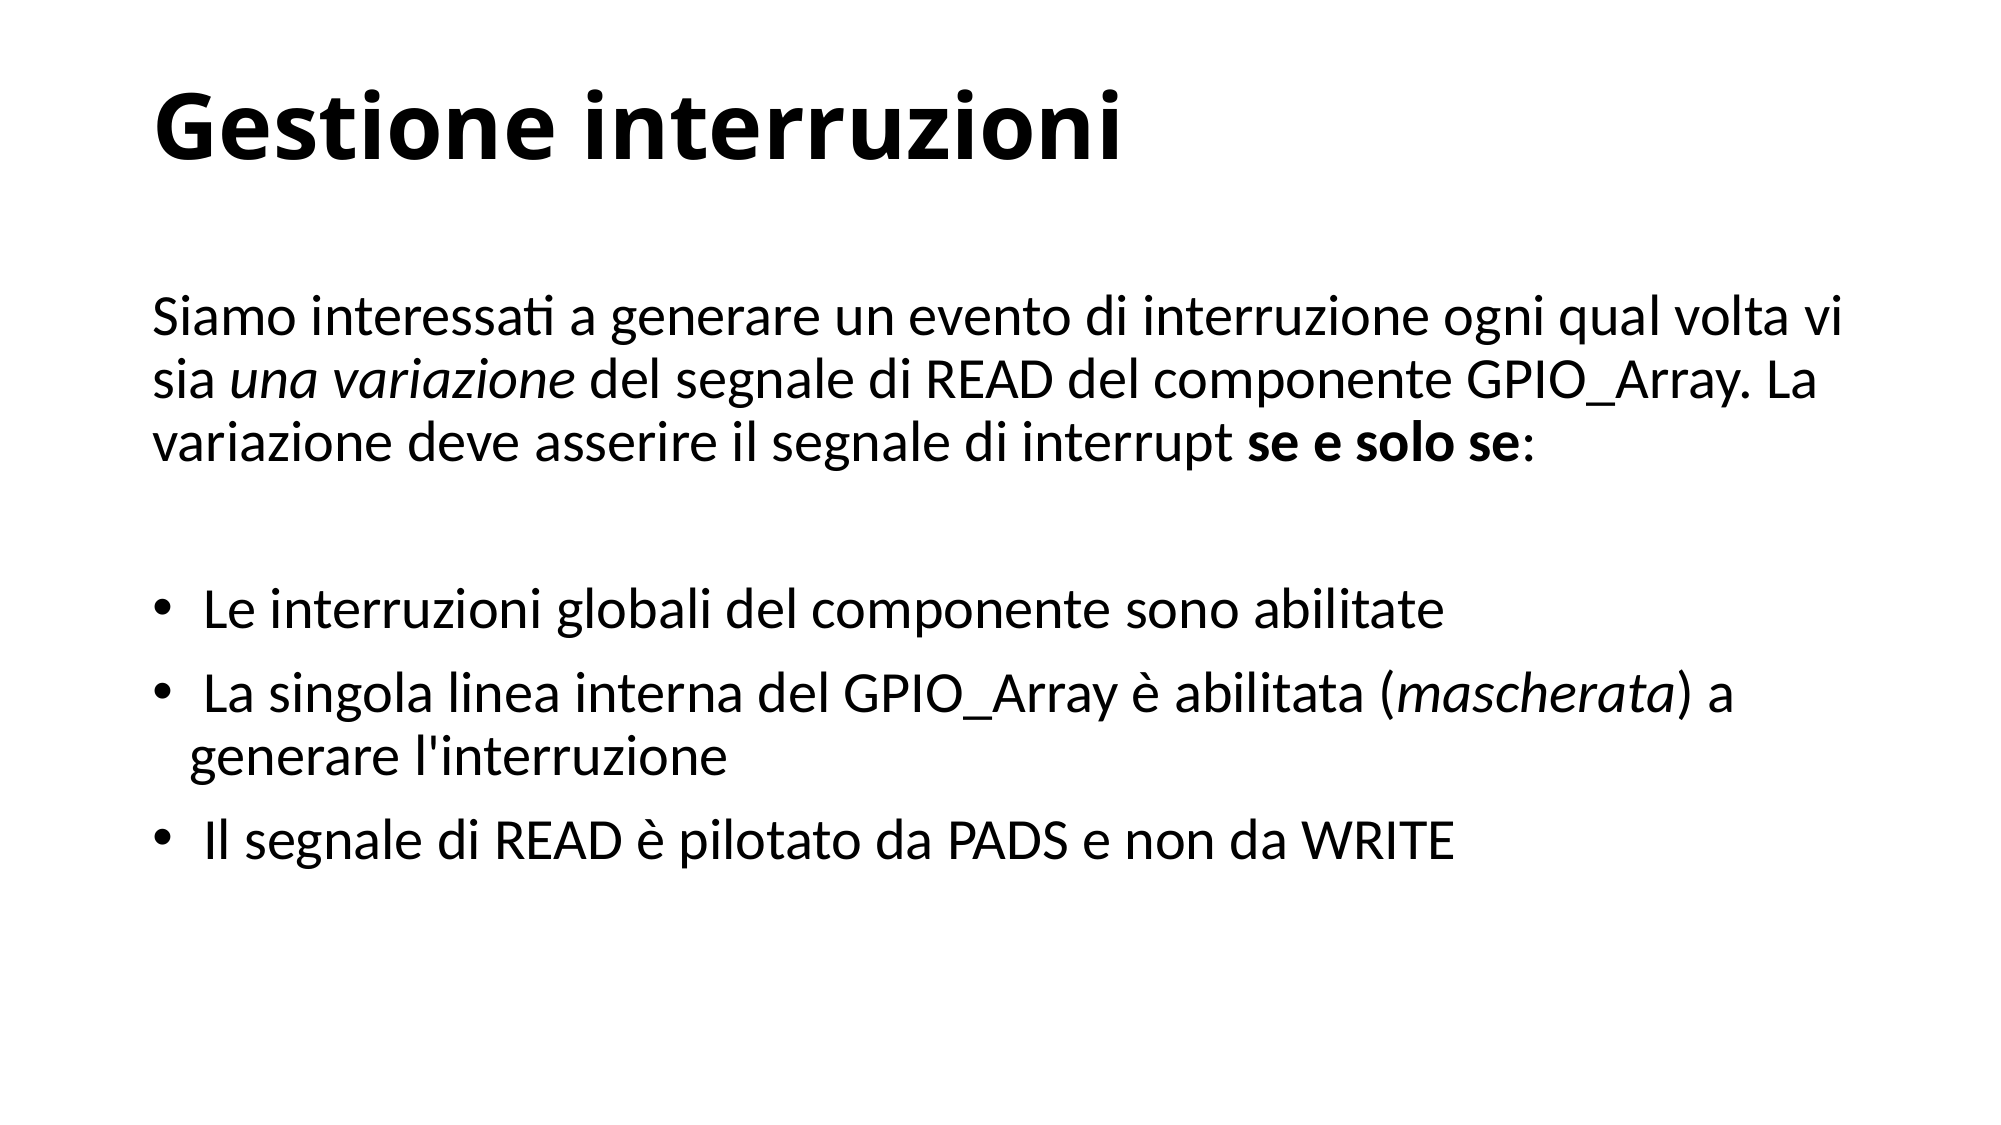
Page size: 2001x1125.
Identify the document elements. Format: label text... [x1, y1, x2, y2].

list Siamo interessati a generare un evento di interruzione ogni qual volta vi sia una variazione del segnale di READ del componente GPIO_Array. La variazione deve asserire il segnale di interrupt se e solo se: Le interruzioni globali del componente sono abilitate La singola linea interna del GPIO_Array è abilitata (mascherata) a generare l'interruzione Il segnale di READ è pilotato da PADS e non da WRITE [137, 278, 1863, 992]
title Gestione interruzioni [137, 21, 1863, 239]
